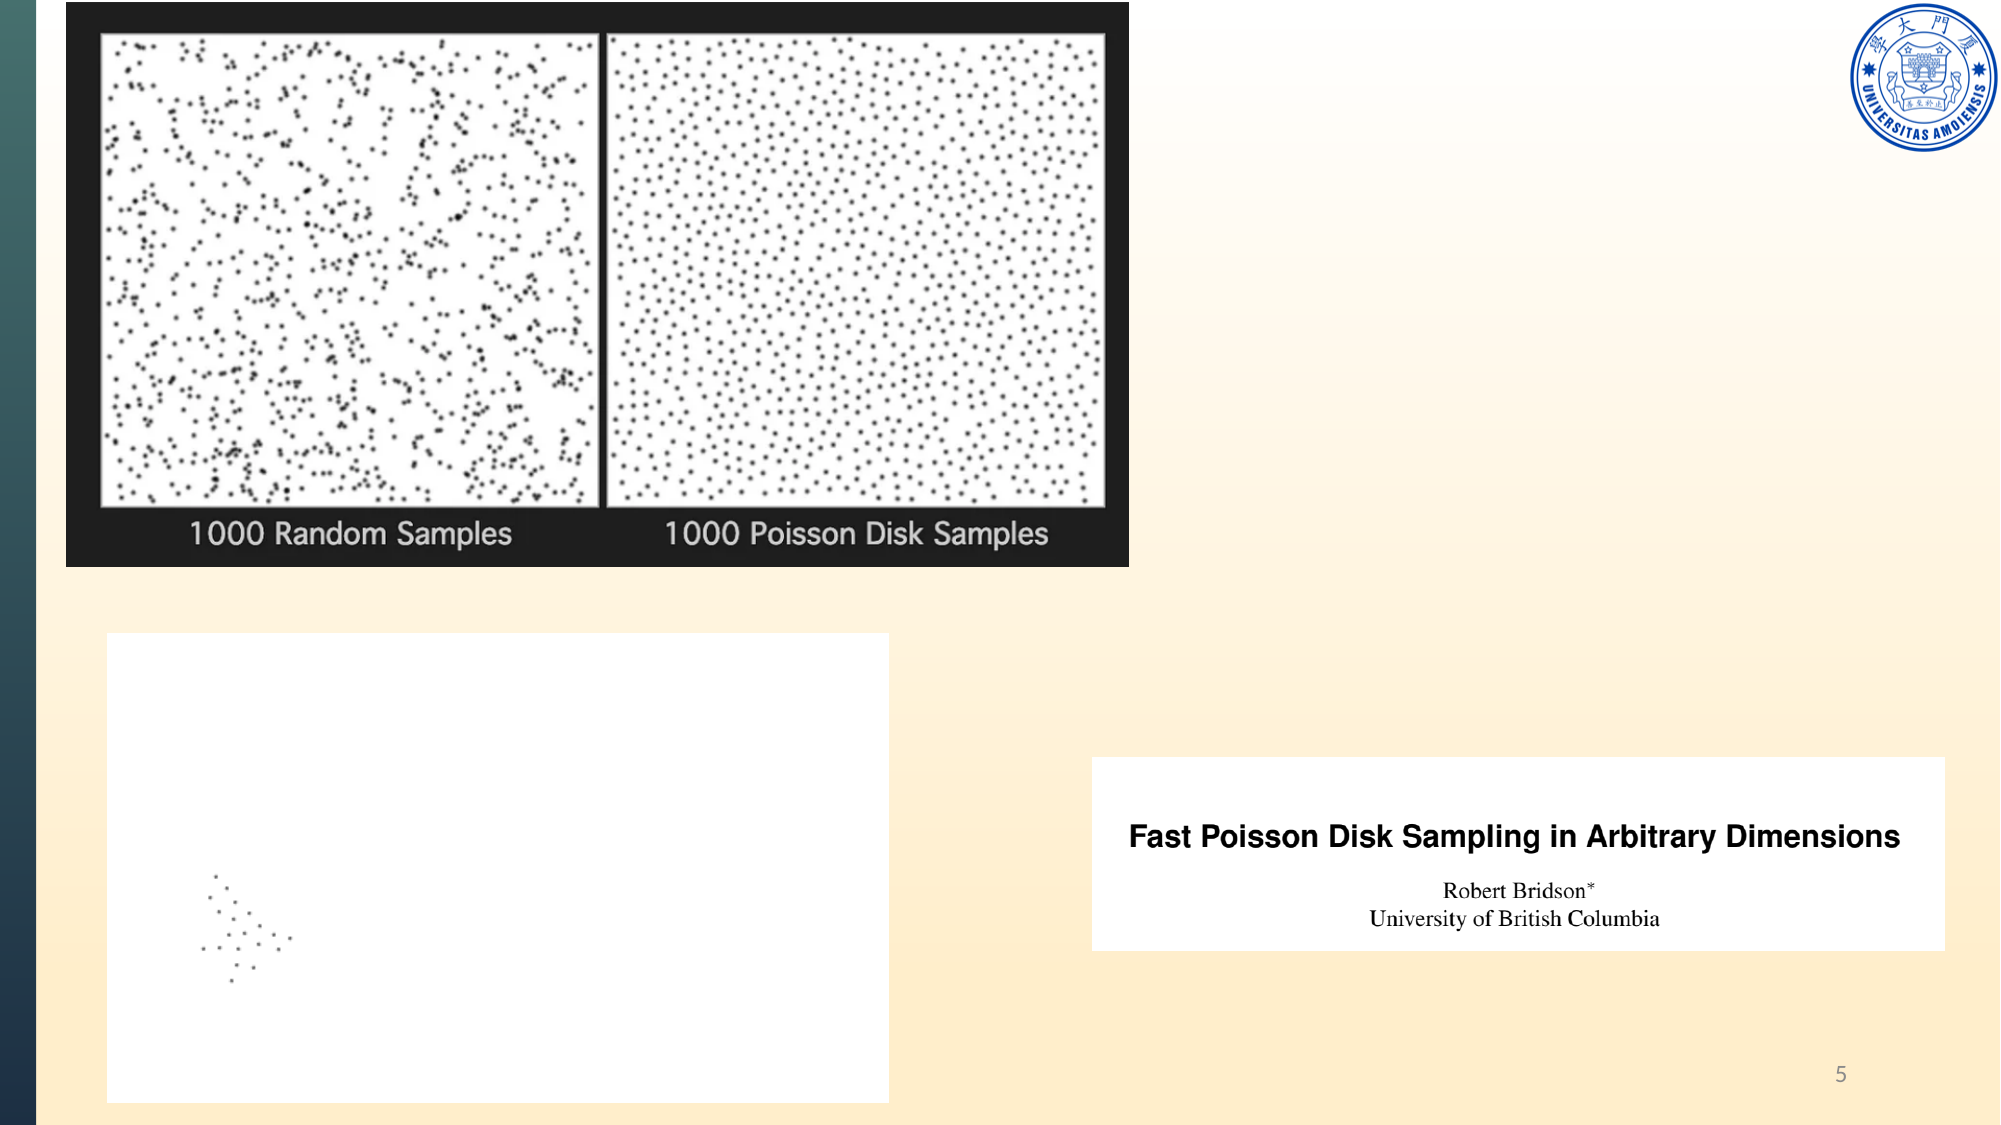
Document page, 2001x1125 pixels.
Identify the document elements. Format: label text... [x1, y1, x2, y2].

picture [1091, 757, 1945, 951]
picture [107, 633, 889, 1103]
slide_number 5 [1412, 1042, 1863, 1103]
text_box [0, 0, 37, 1125]
picture [1847, 1, 2000, 154]
picture [66, 1, 1129, 567]
